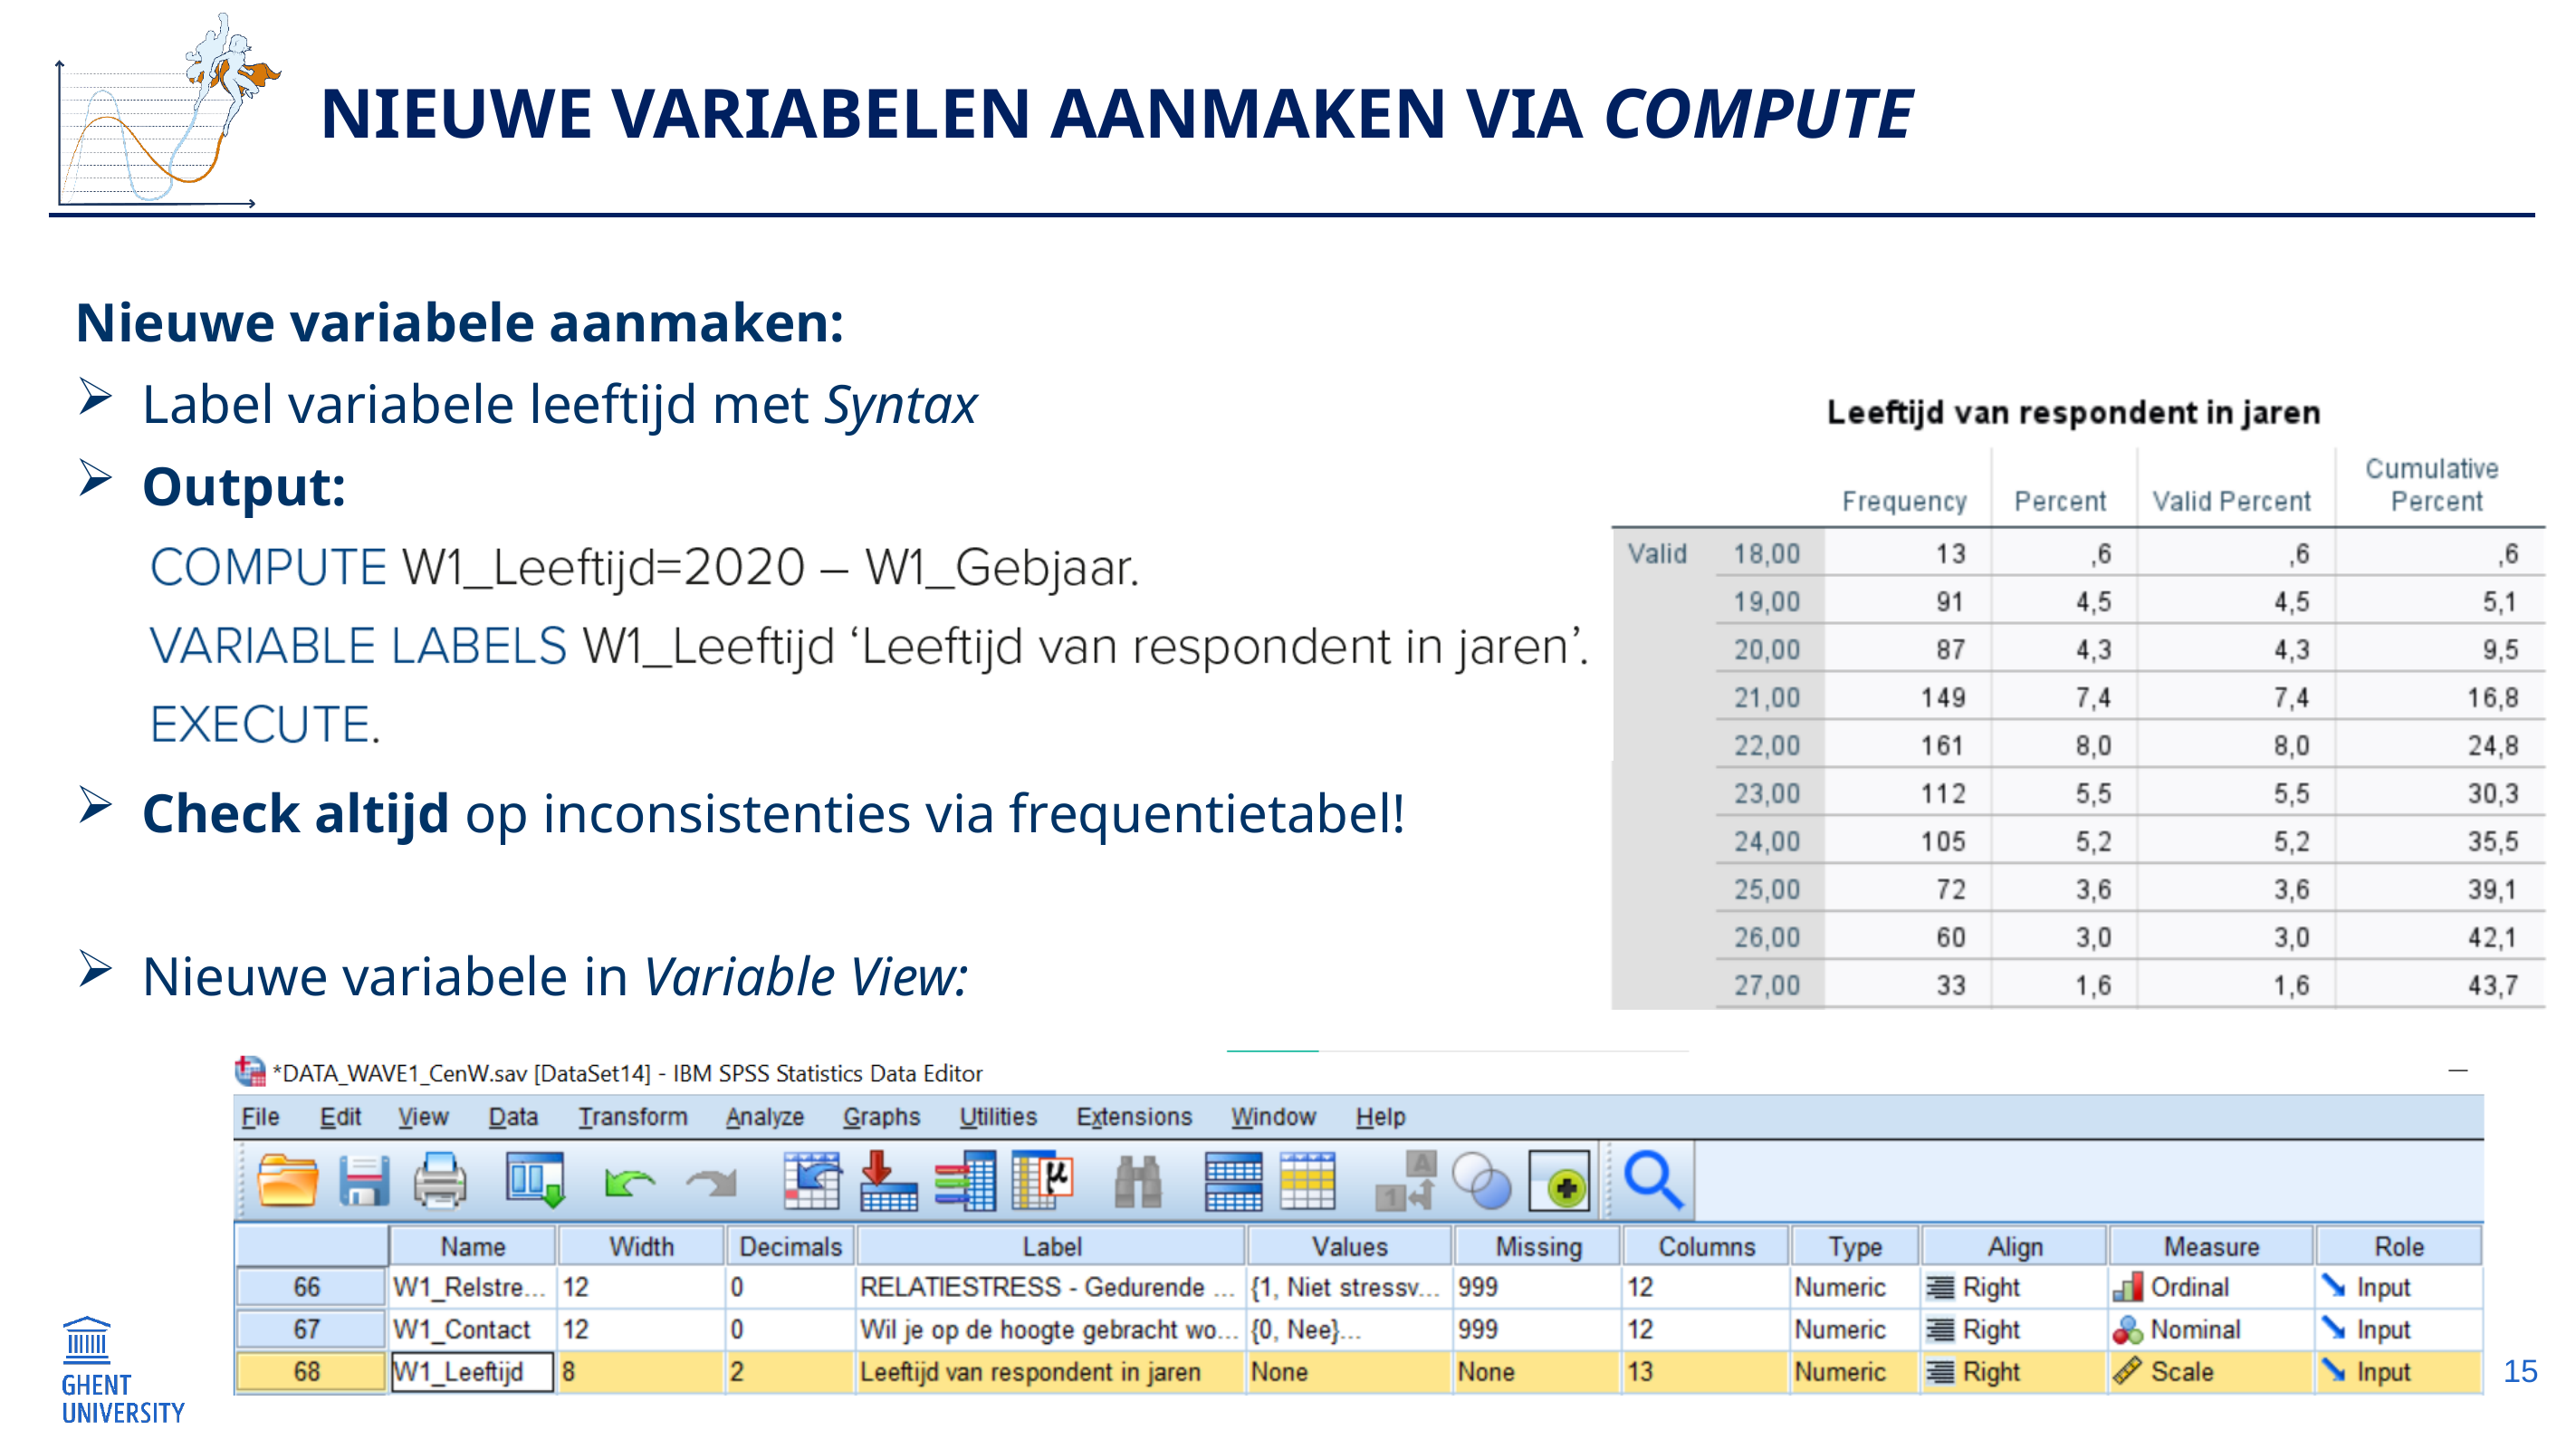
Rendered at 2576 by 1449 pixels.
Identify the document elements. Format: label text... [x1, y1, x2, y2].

slide_number 15 [2415, 1330, 2553, 1408]
picture [128, 530, 1614, 761]
picture [62, 1051, 2485, 1449]
title Nieuwe variabelen aanmaken via Compute [305, 18, 2527, 159]
list Nieuwe variabele aanmaken: Label variabele leeftijd met Syntax Output: Check altijd op inconsistenties via frequentietabel! Nieuwe variabele in Variable View: [48, 269, 2553, 1290]
picture [5, 0, 306, 318]
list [1558, 368, 2553, 1010]
